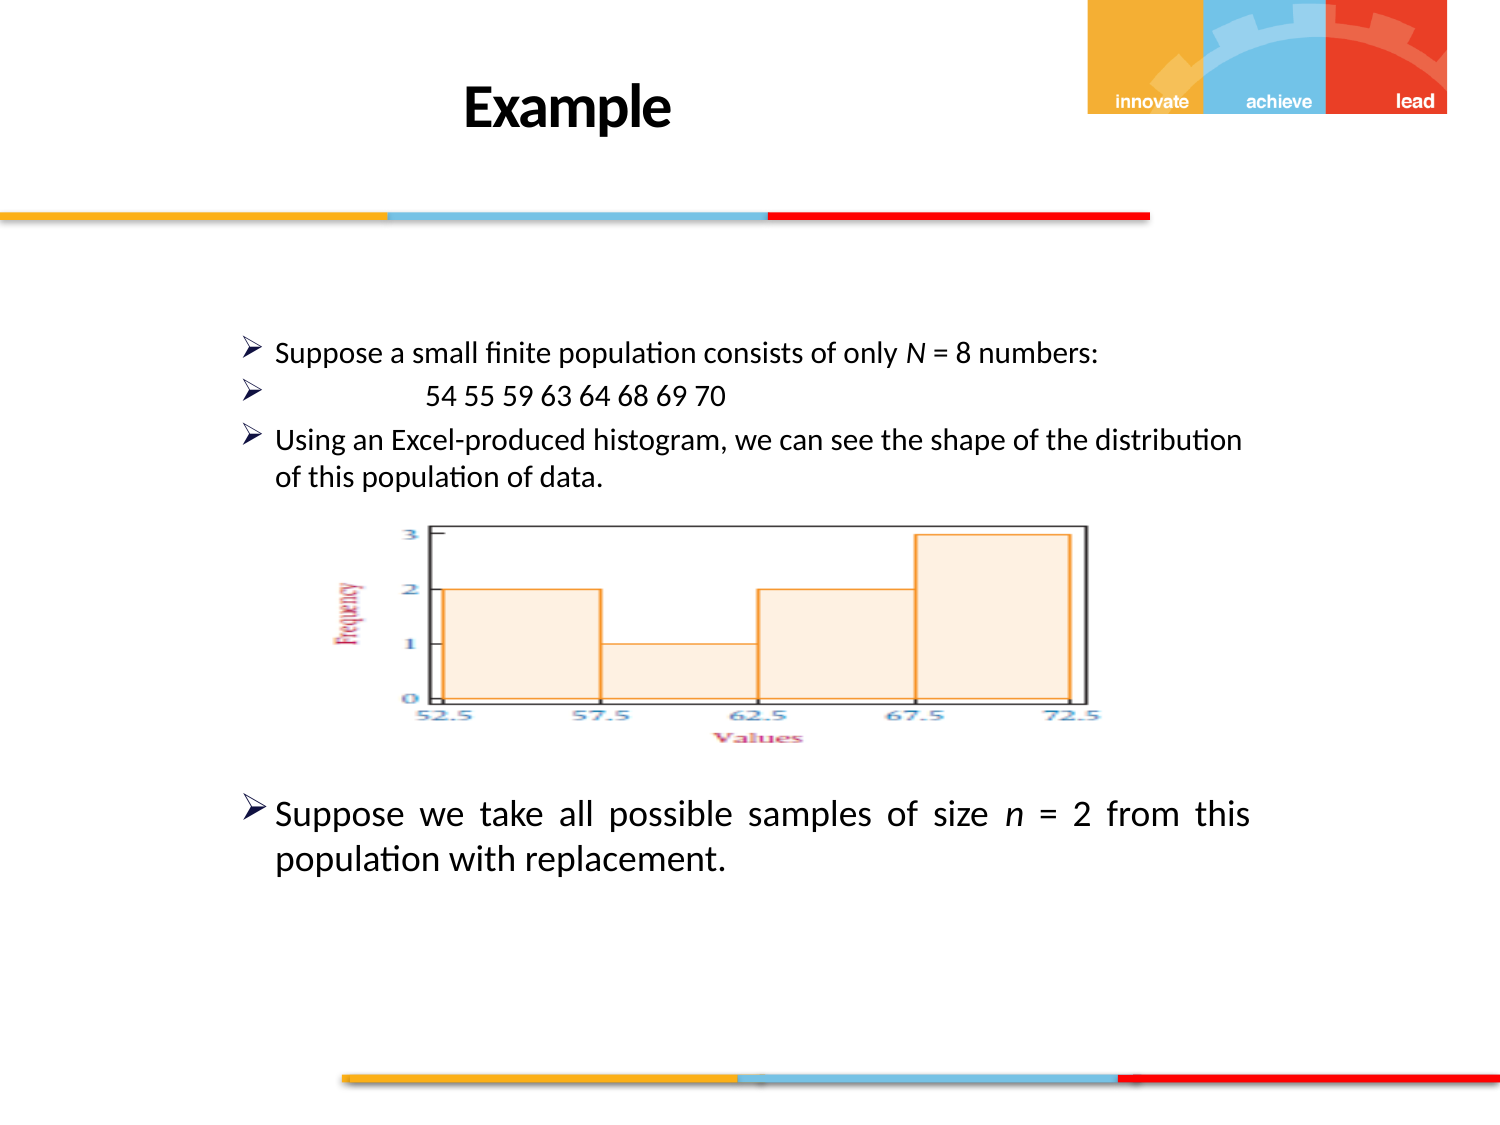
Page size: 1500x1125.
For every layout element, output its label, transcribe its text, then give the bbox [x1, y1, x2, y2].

list Suppose a small finite population consists of only N = 8 numbers: 54 55 59 63 64 68 69 70 Using an Excel-produced histogram, we can see the shape of the distribution of this population of data. Suppose we take all possible samples of size n = 2 from this population with replacement. [225, 324, 1266, 938]
picture [318, 509, 1135, 751]
list Example [50, 24, 1088, 213]
picture [1087, 0, 1448, 114]
